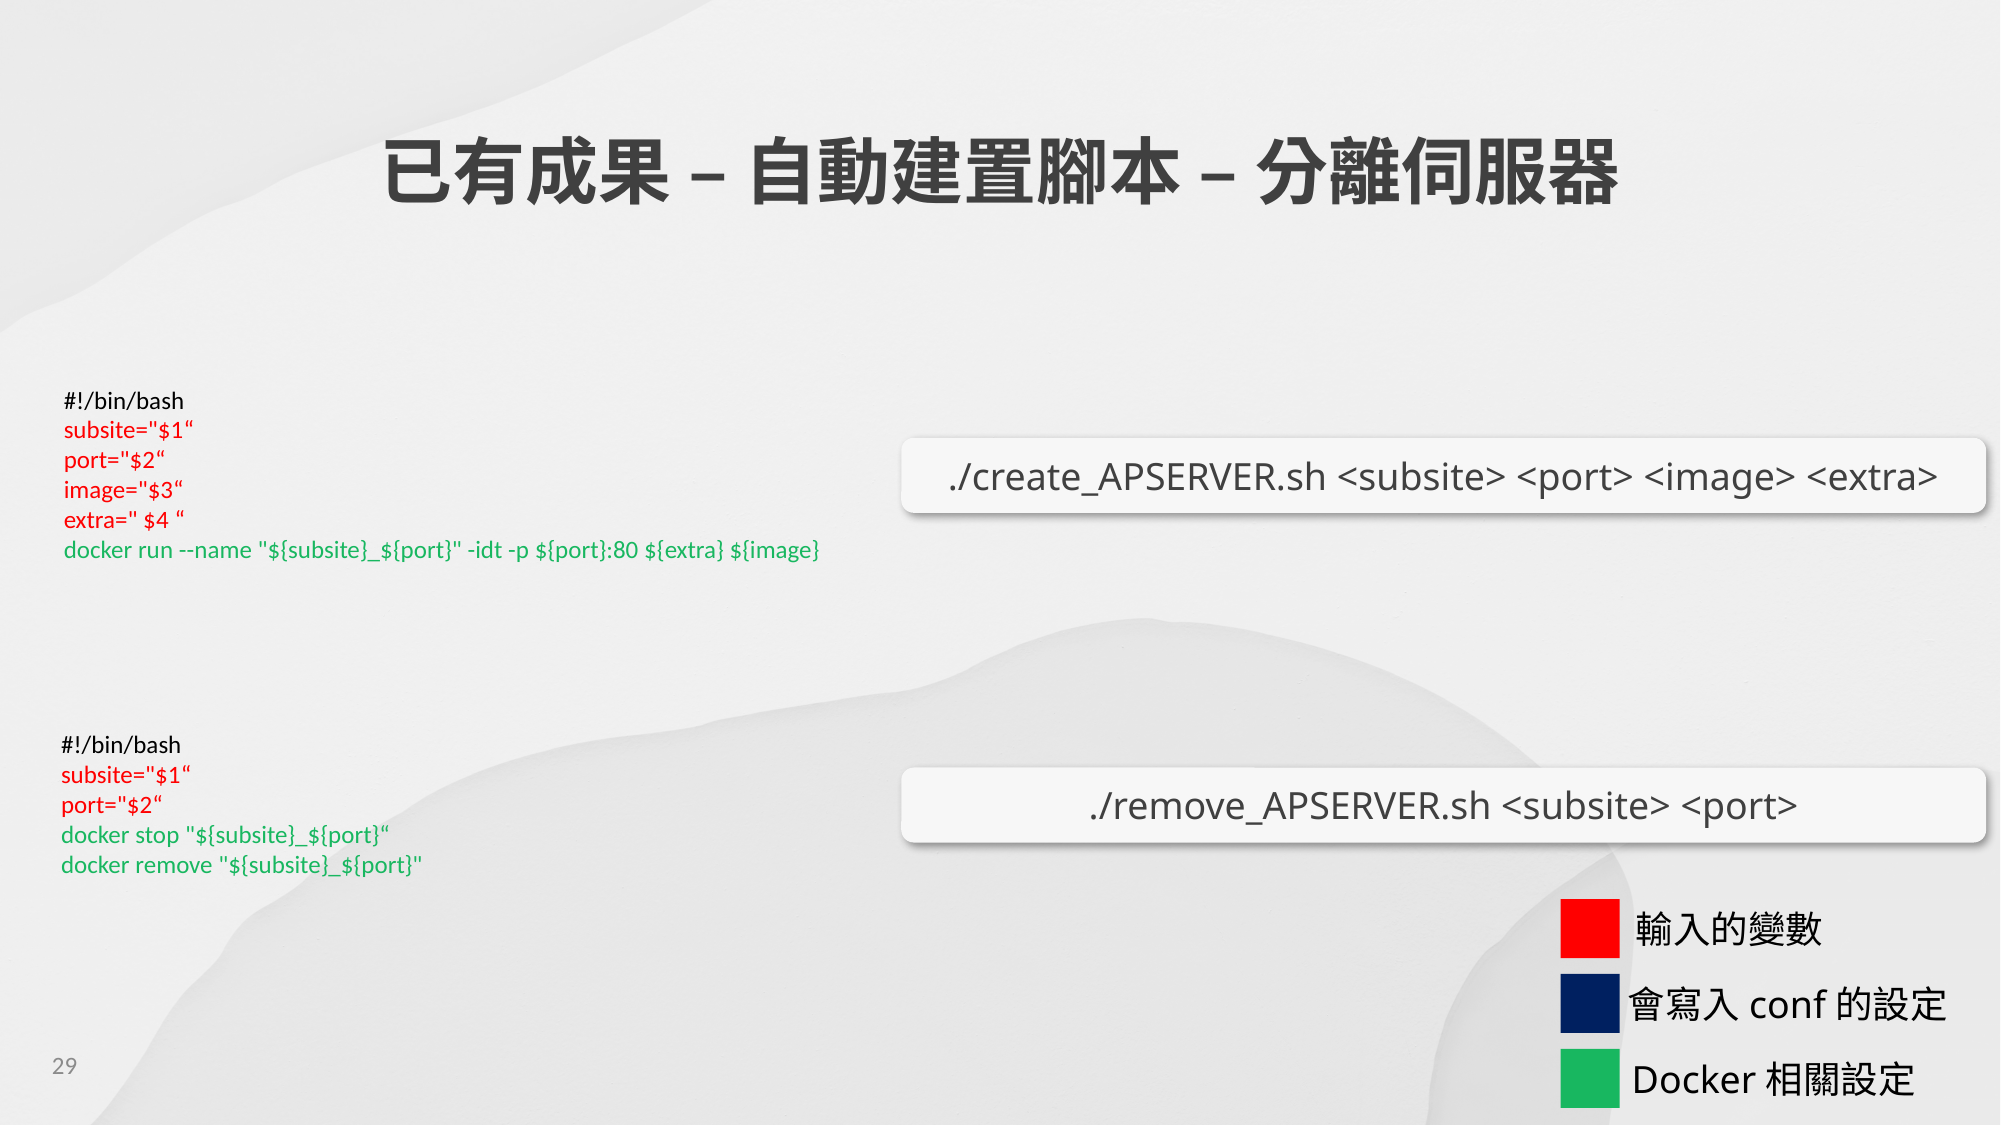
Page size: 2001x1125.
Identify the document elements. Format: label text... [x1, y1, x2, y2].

text_box 會寫入conf的設定 [1612, 973, 1963, 1034]
text_box ./create_APSERVER.sh <subsite> <port> <image> <extra> [900, 436, 1988, 514]
text_box [1559, 1048, 1616, 1109]
text_box 輸入的變數 [1620, 899, 1839, 959]
text_box [1559, 898, 1621, 959]
text_box 已有成果 – 自動建置腳本 – 分離伺服器 [0, 118, 2000, 221]
picture [0, 0, 2001, 1125]
text_box ./remove_APSERVER.sh <subsite> <port> [900, 766, 1988, 844]
text_box Docker相關設定 [1616, 1048, 1931, 1109]
slide_number 29 [0, 1034, 93, 1095]
text_box [1559, 973, 1612, 1034]
text_box #!/bin/bash subsite="$1“ port="$2“ docker stop "${subsite}_${port}“ docker remove "${subsite}_${port}" [46, 721, 1070, 886]
text_box #!/bin/bash subsite="$1“ port="$2“ image="$3“ extra=" $4 “ docker run --name "${subsite}_${port}" -idt -p ${port}:80 ${extra} ${image} [49, 376, 837, 572]
